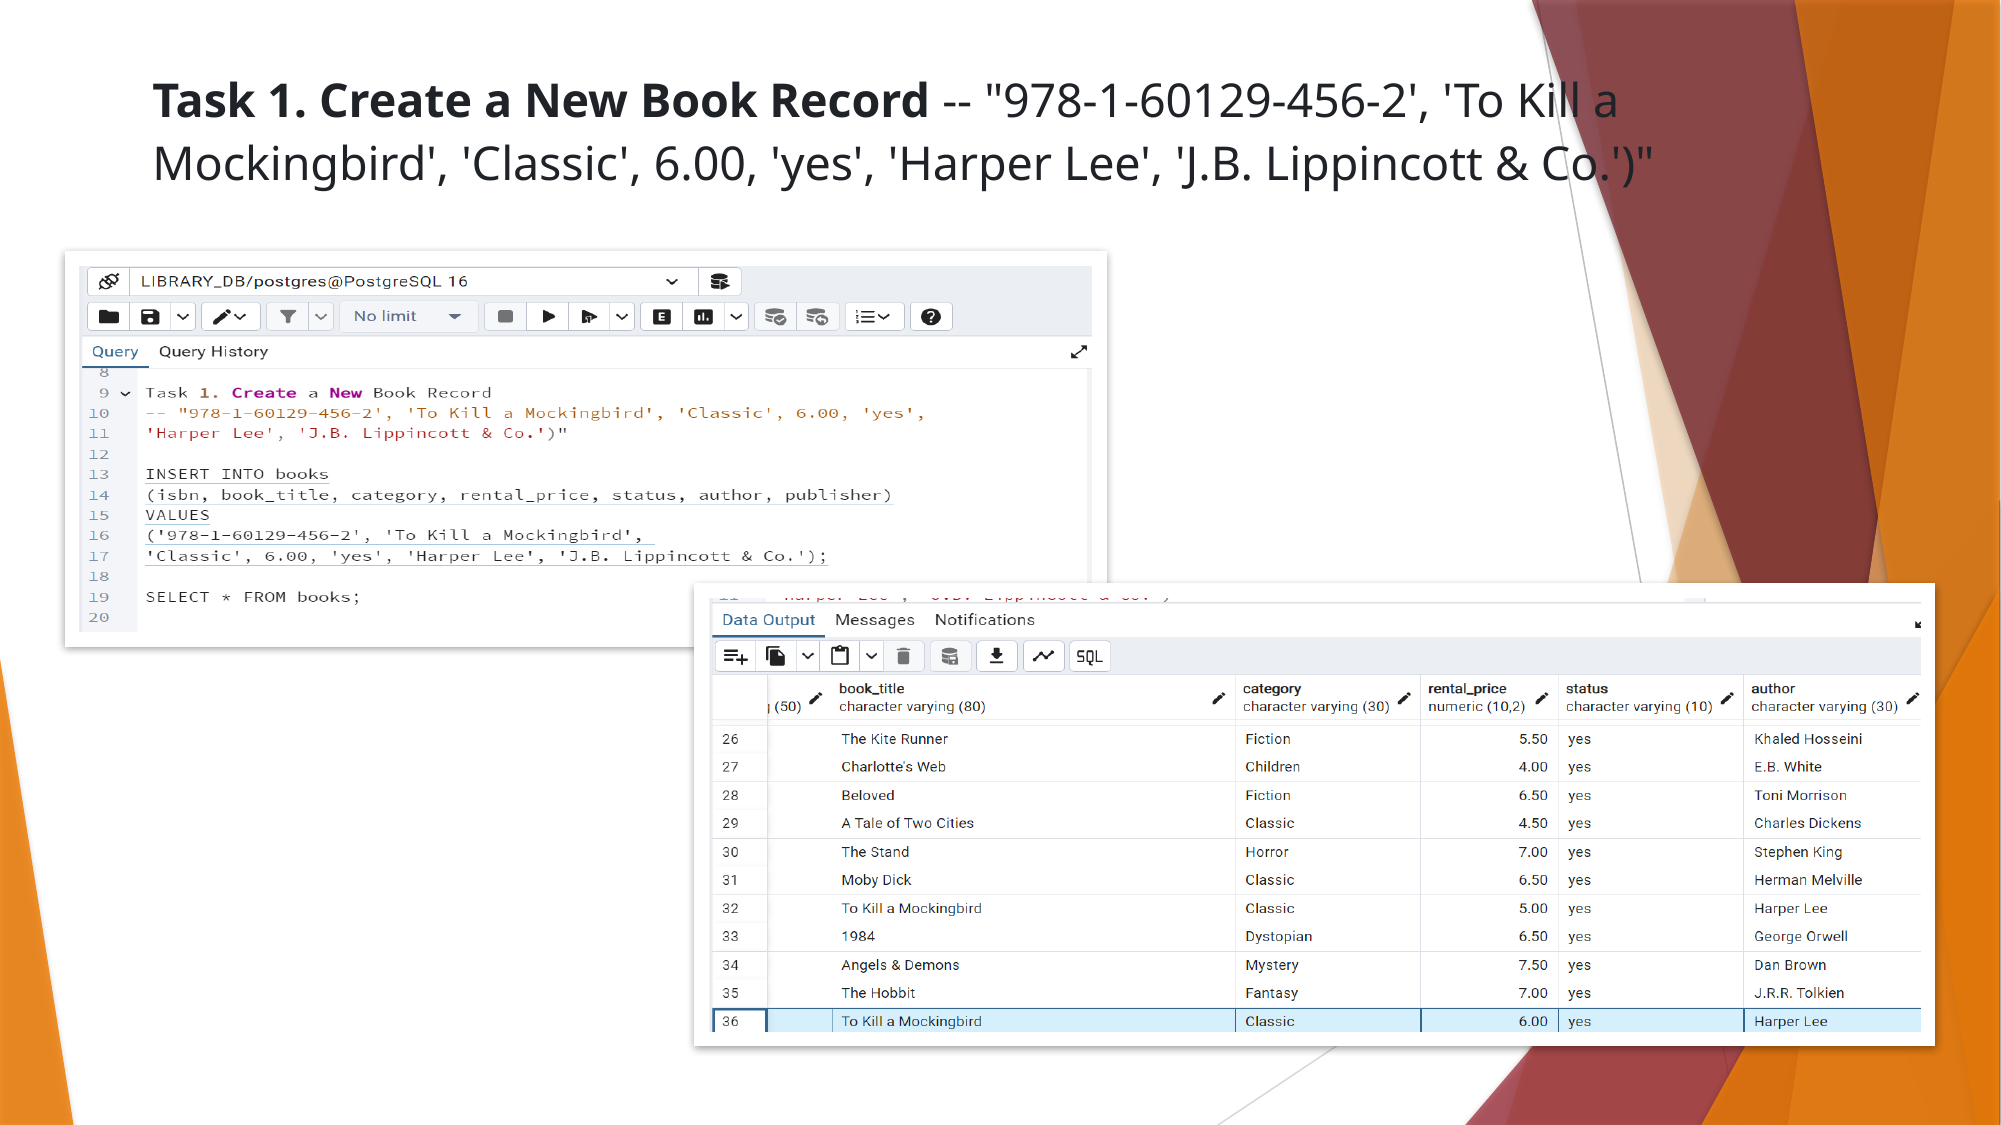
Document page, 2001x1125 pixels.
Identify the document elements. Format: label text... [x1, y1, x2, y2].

title Task 1. Create a New Book Record -- "978-1-60129-456-2', 'To Kill a Mockingbird', 'Classic', 6.00, 'yes', 'Harper Lee', 'J.B. Lippincott & Co.')" [137, 59, 1863, 204]
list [78, 265, 1093, 633]
picture [708, 597, 1922, 1033]
